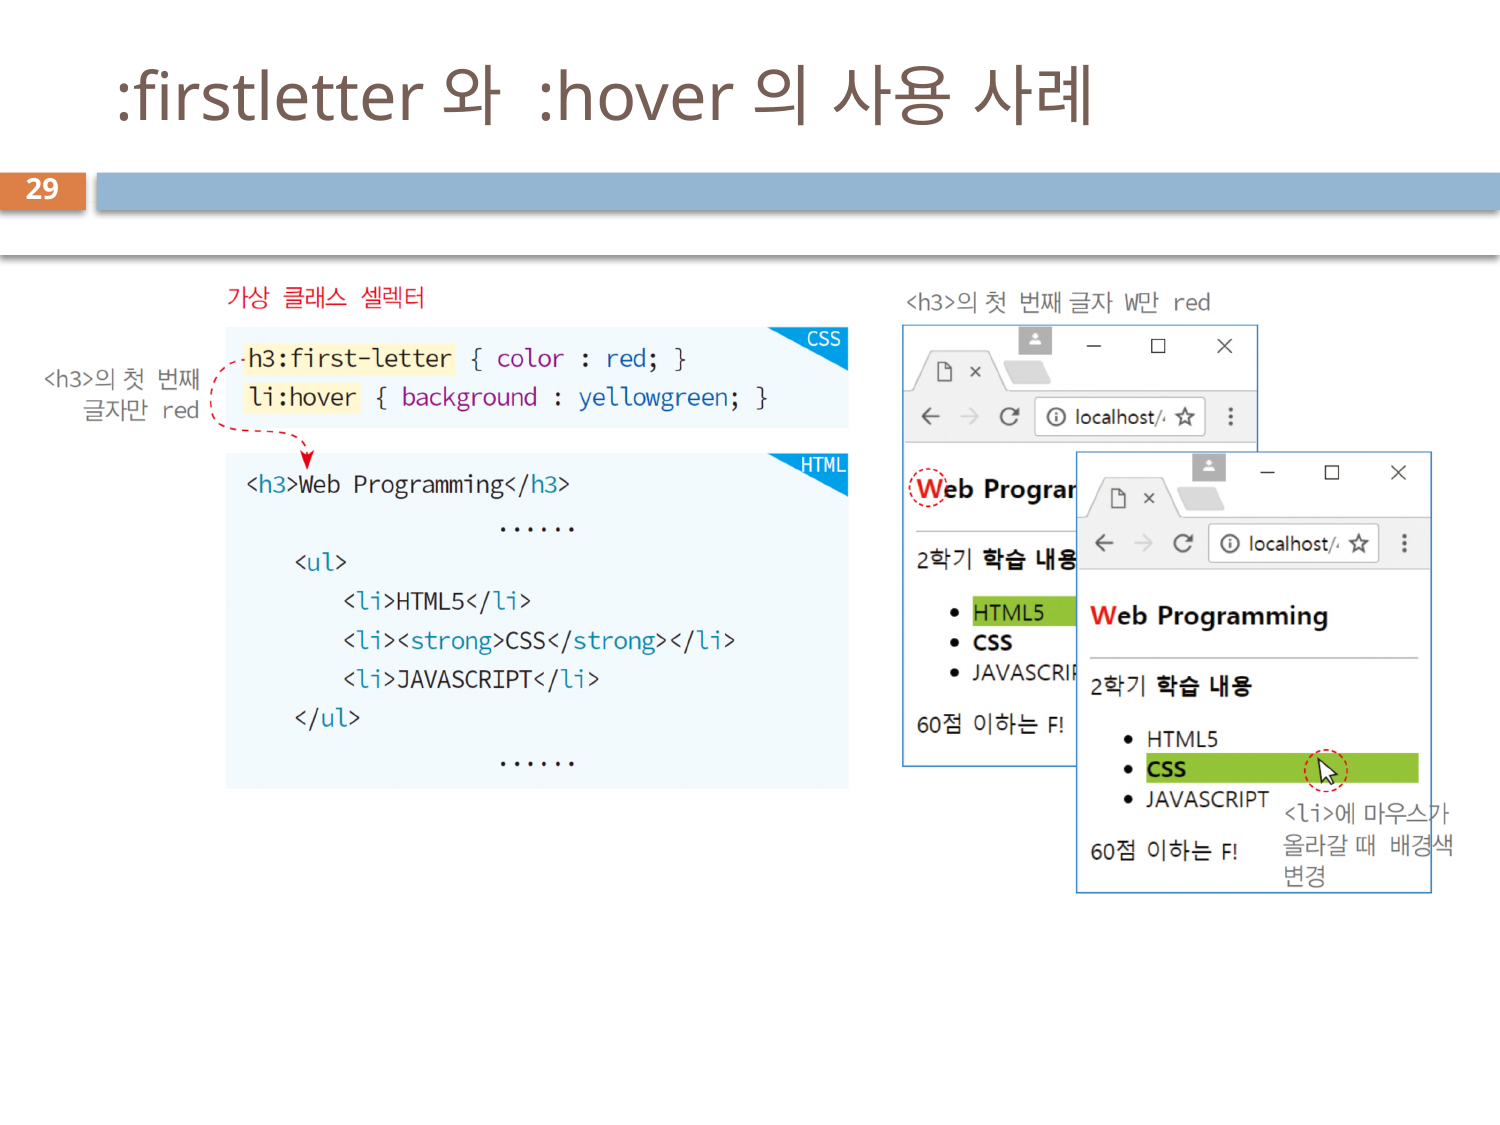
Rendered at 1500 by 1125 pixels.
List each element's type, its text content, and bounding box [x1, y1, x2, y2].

title :firstletter와 :hover의 사용 사례 [100, 37, 1438, 149]
slide_number 29 [0, 170, 87, 211]
picture [29, 278, 1460, 908]
